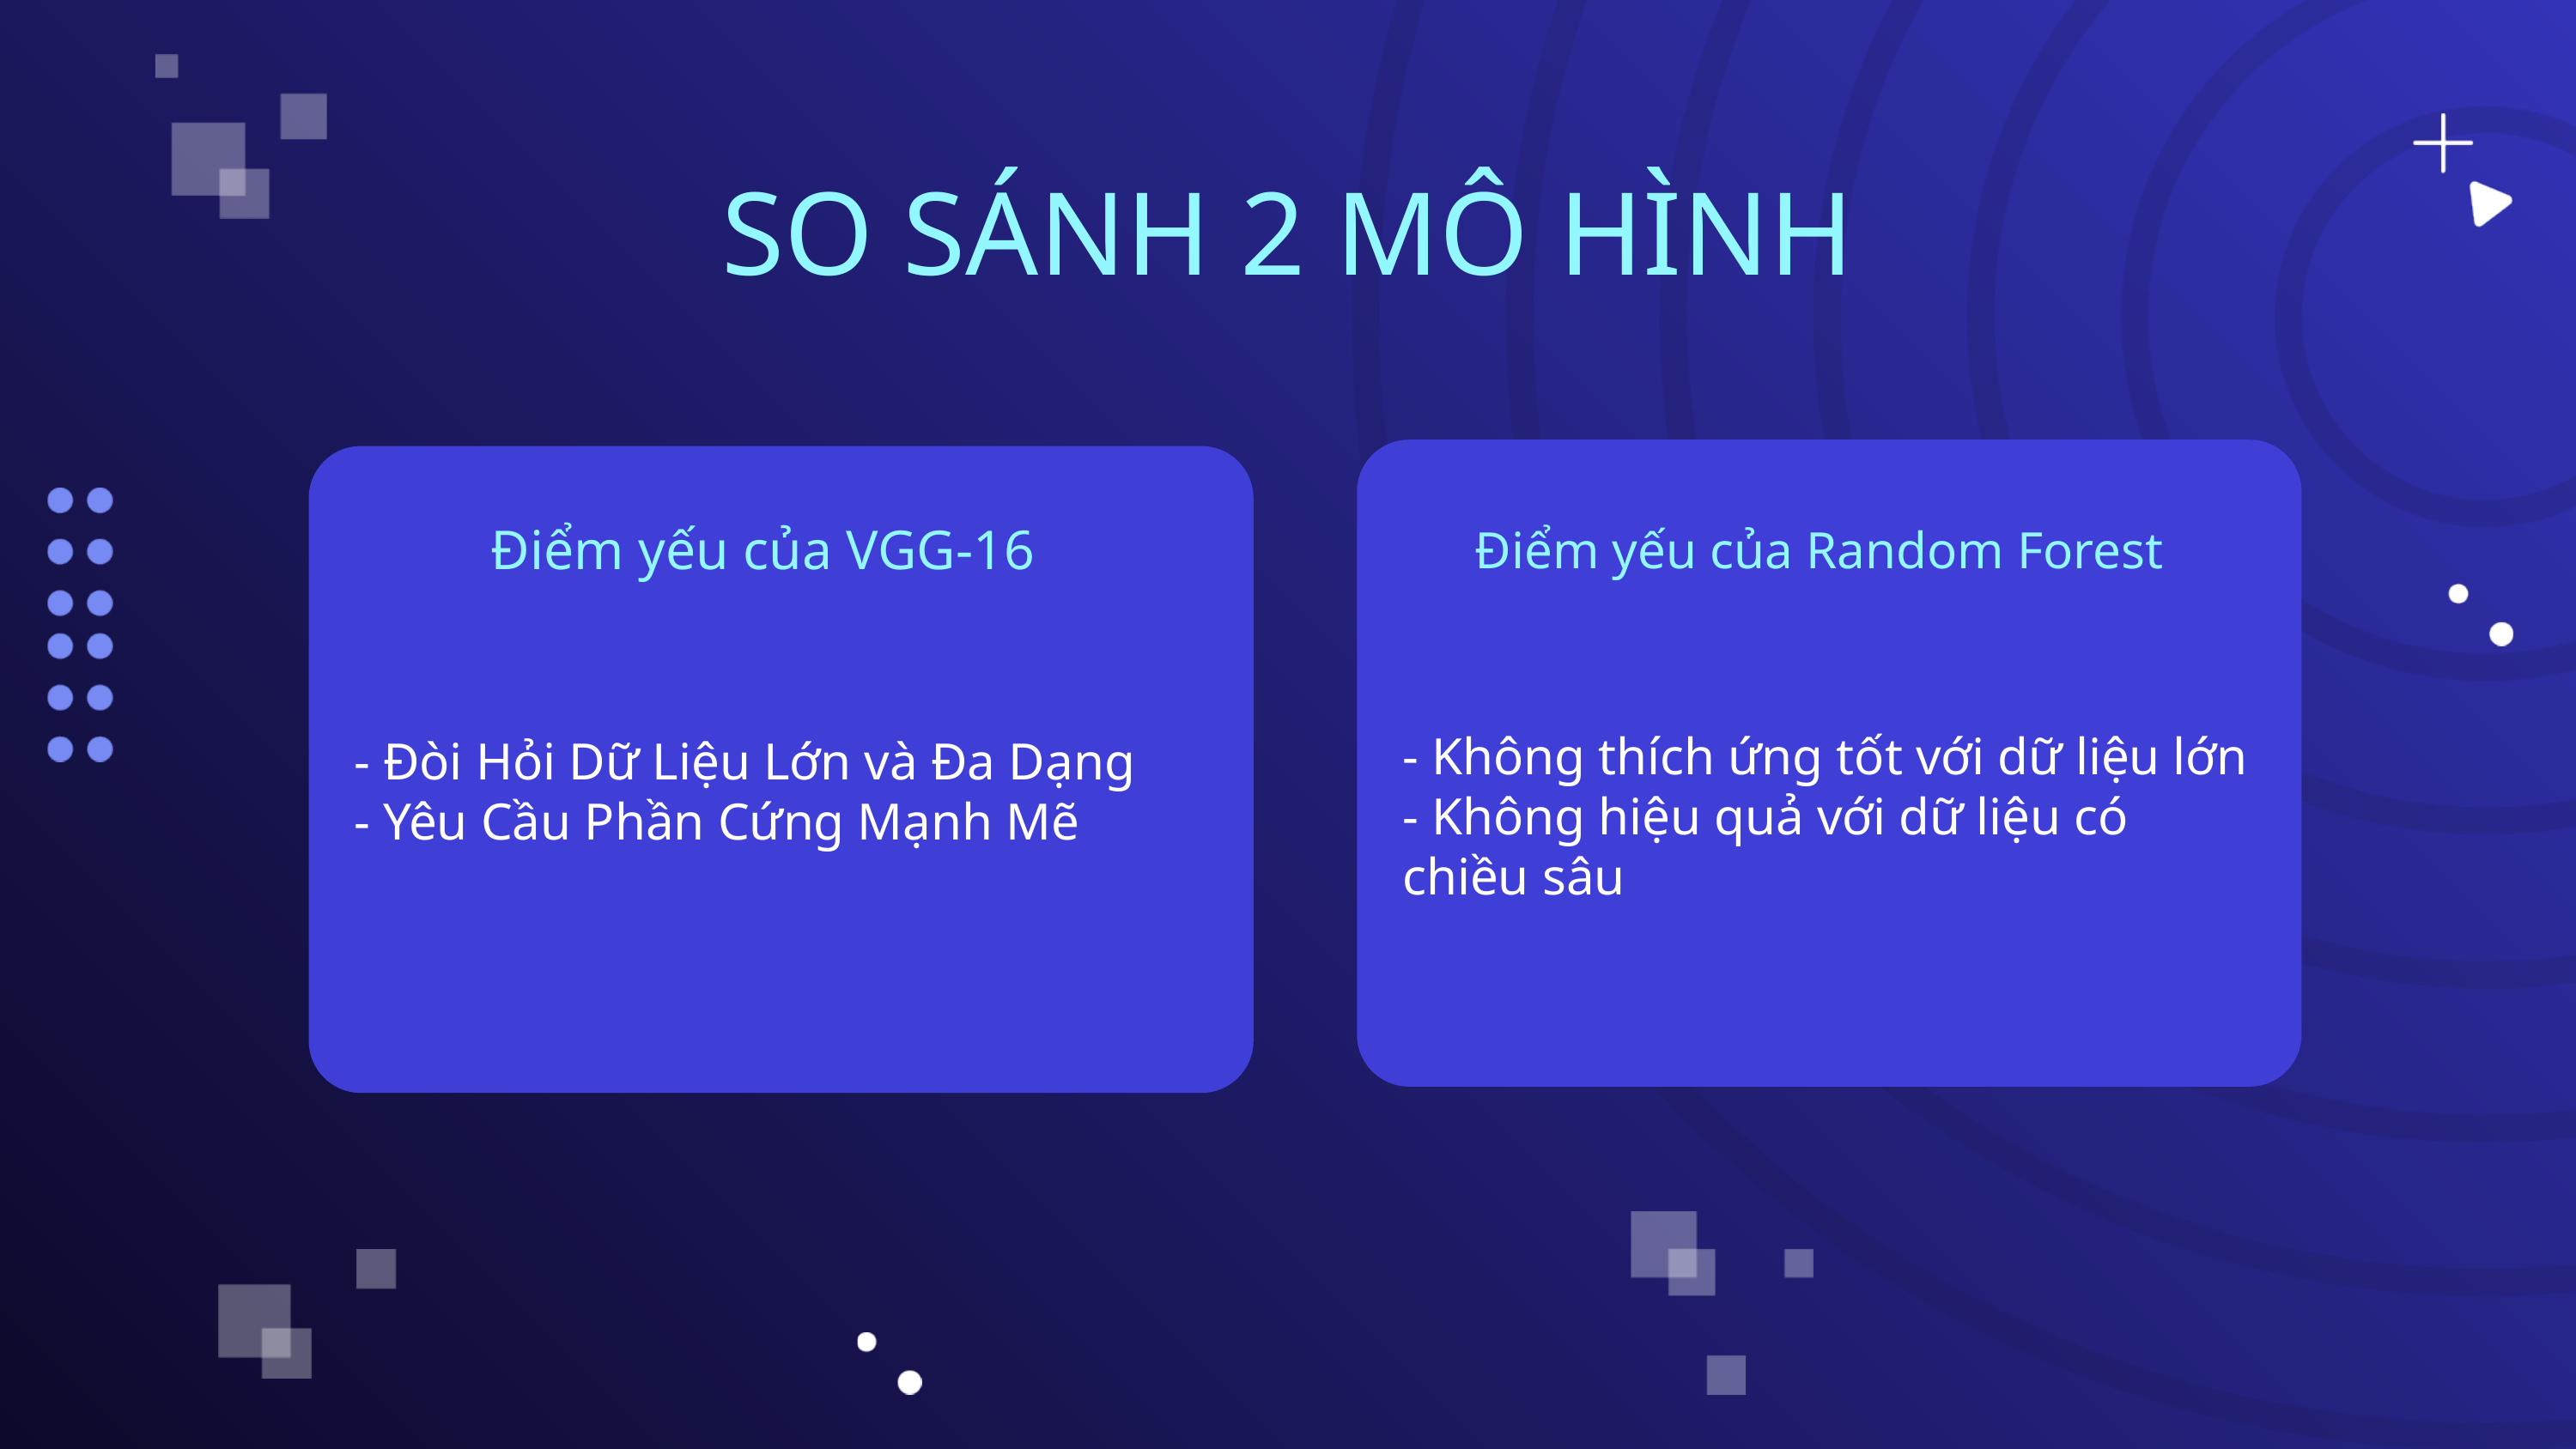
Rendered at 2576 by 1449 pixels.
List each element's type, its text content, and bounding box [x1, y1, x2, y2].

text_box [2413, 113, 2514, 646]
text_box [1356, 439, 2302, 1087]
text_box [308, 446, 1254, 1094]
text_box [218, 1249, 397, 1379]
text_box SO SÁNH 2 MÔ HÌNH [216, 161, 2360, 299]
text_box [1631, 1211, 1814, 1395]
text_box [47, 488, 113, 762]
text_box [155, 54, 327, 219]
text_box [857, 1332, 922, 1395]
text_box [1352, 0, 2576, 1449]
